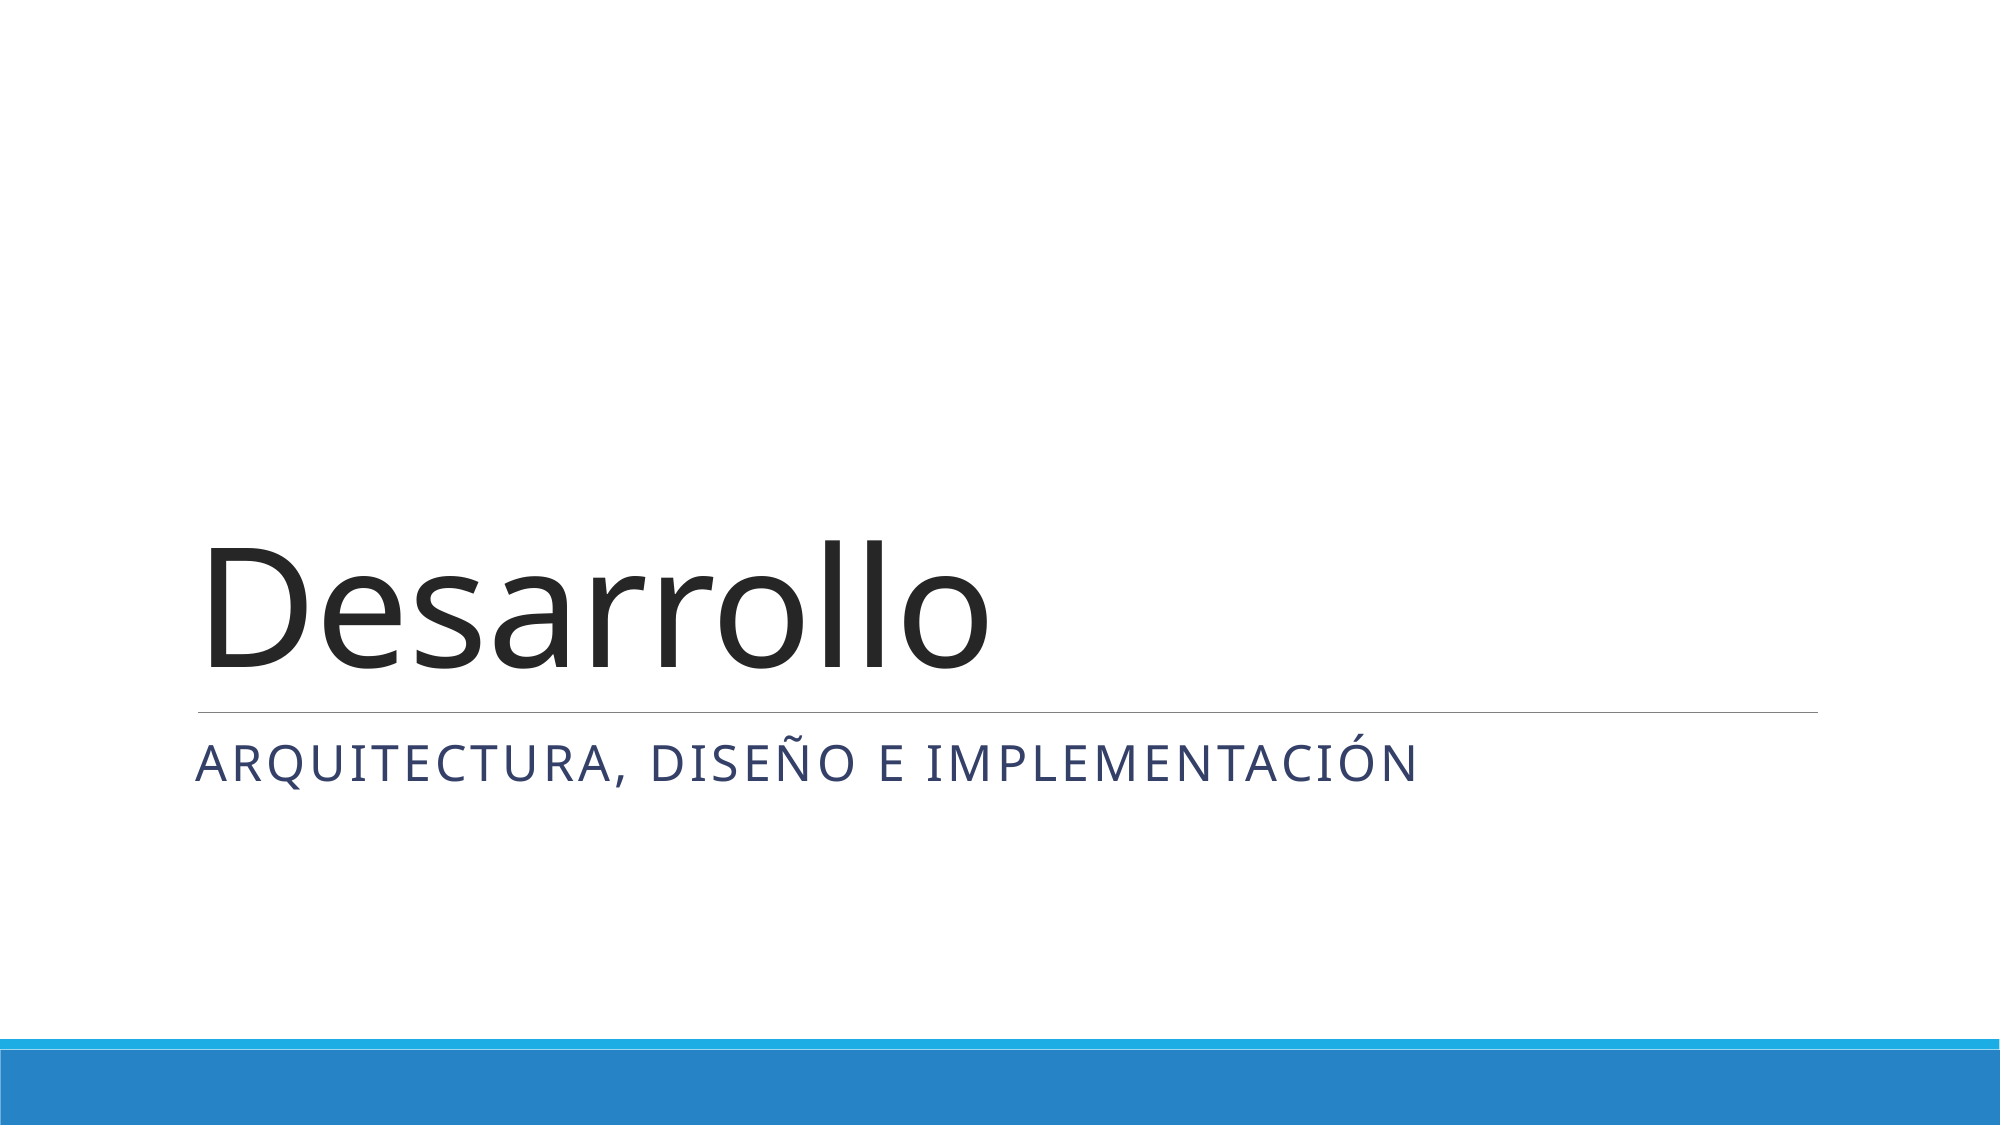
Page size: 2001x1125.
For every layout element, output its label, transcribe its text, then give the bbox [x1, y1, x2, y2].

list Arquitectura, Diseño e Implementación [180, 730, 1830, 918]
title Desarrollo [180, 124, 1830, 710]
